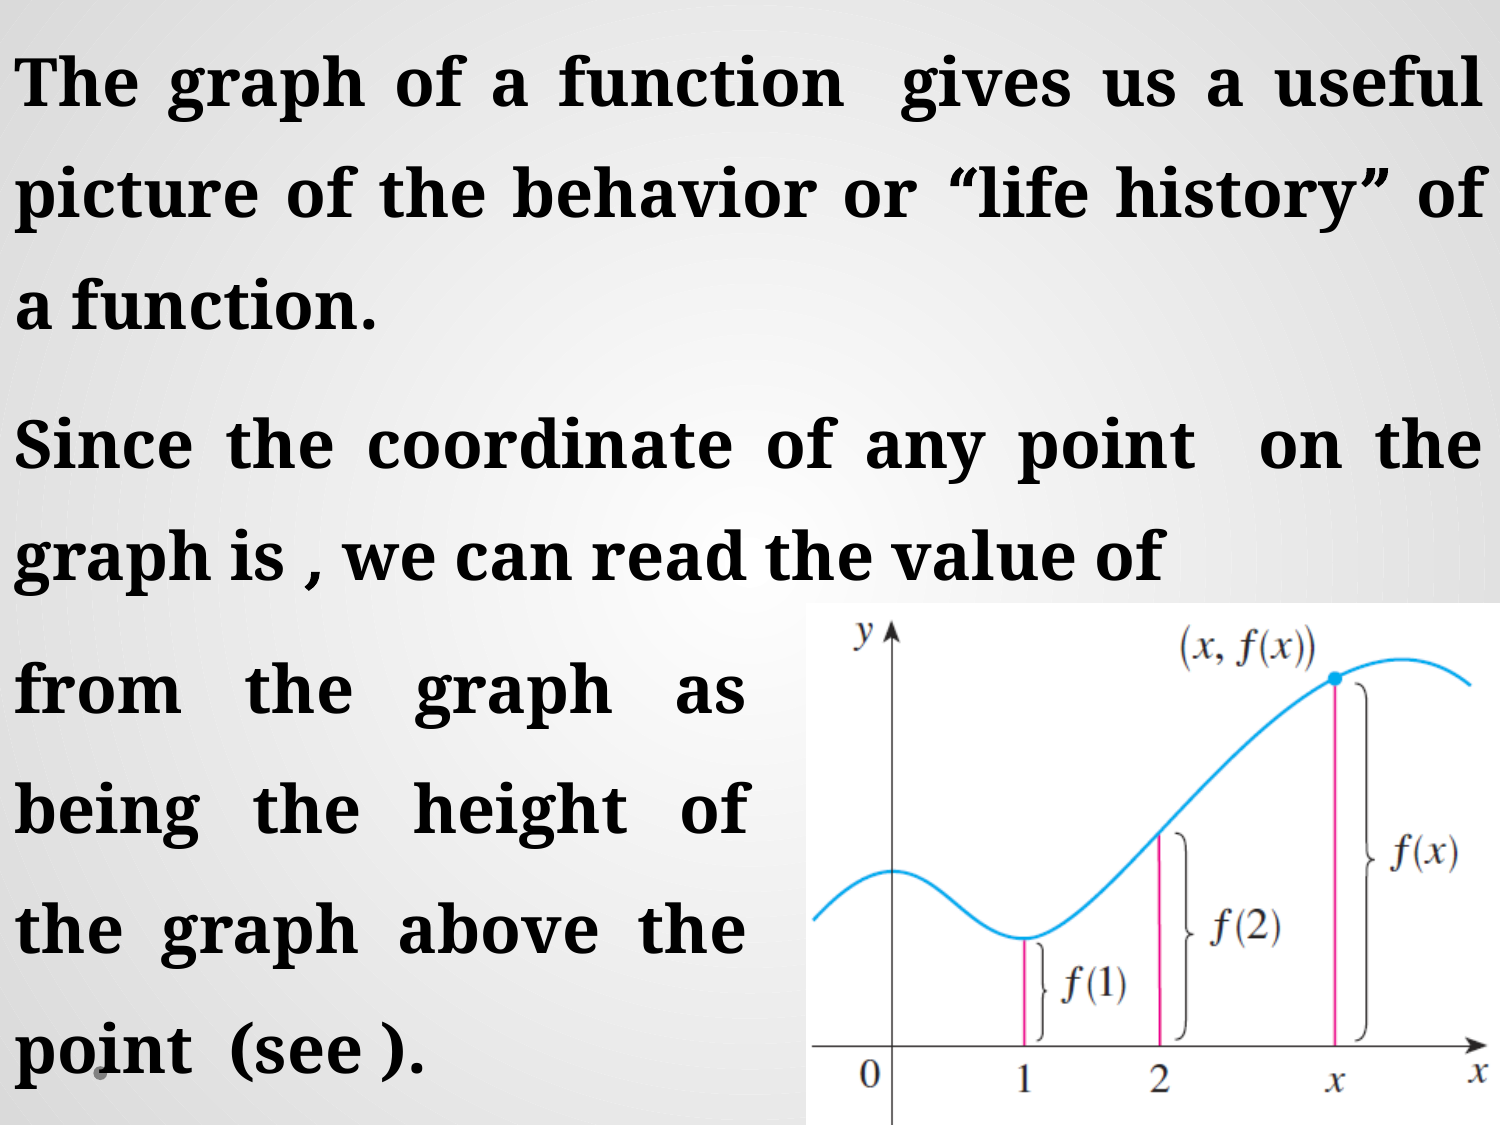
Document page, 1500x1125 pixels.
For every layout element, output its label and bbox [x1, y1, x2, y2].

picture [806, 603, 1500, 1125]
